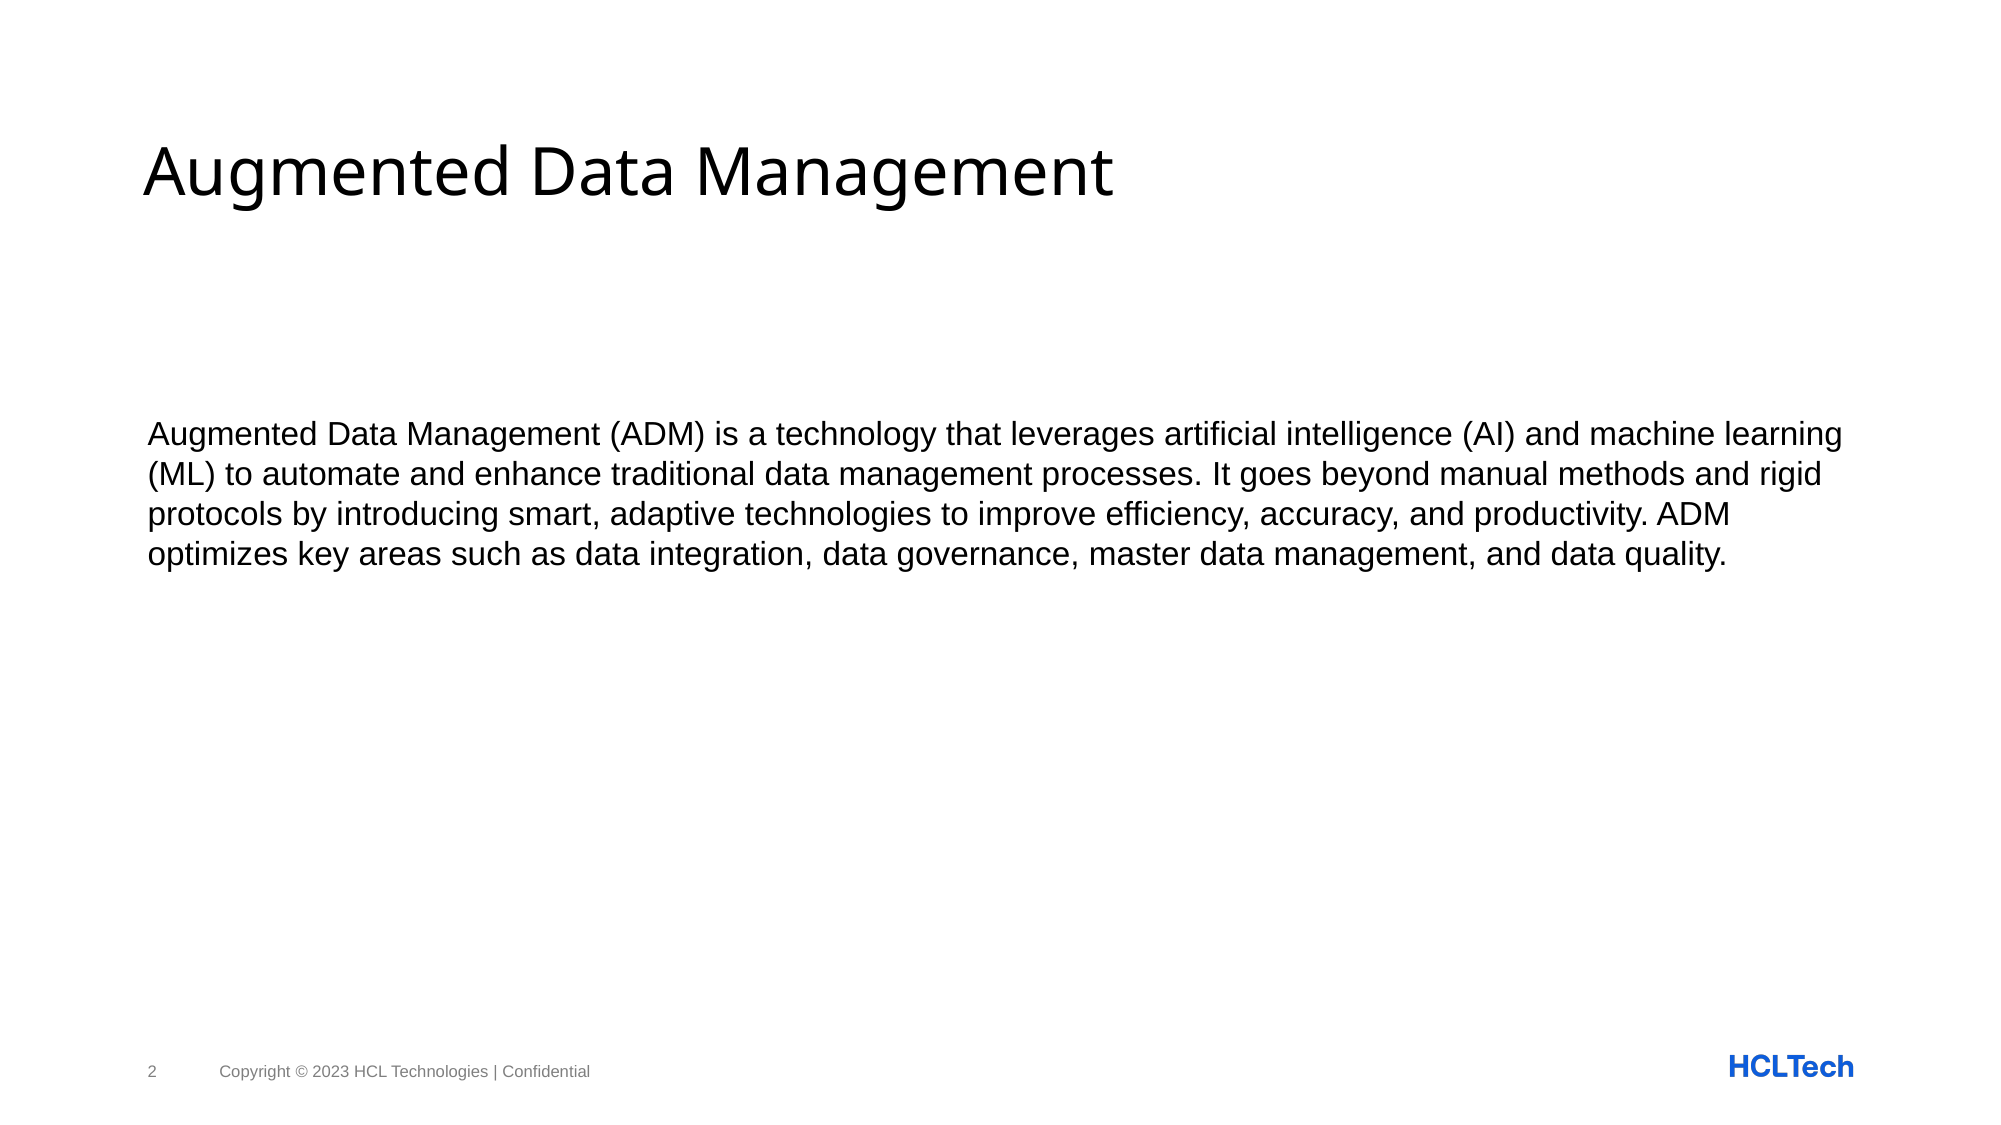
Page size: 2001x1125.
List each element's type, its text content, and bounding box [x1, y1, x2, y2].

slide_number 2 [147, 1060, 187, 1081]
picture [1719, 1044, 1864, 1088]
title Augmented Data Management [143, 142, 1853, 227]
list Augmented Data Management (ADM) is a technology that leverages artificial intelligence (AI) and machine learning (ML) to automate and enhance traditional data management processes. It goes beyond manual methods and rigid protocols by introducing smart, adaptive technologies to improve efficiency, accuracy, and productivity. ADM optimizes key areas such as data integration, data governance, master data management, and data quality. [147, 347, 1853, 978]
footer Copyright © 2023 HCL Technologies | Confidential [219, 1060, 895, 1081]
